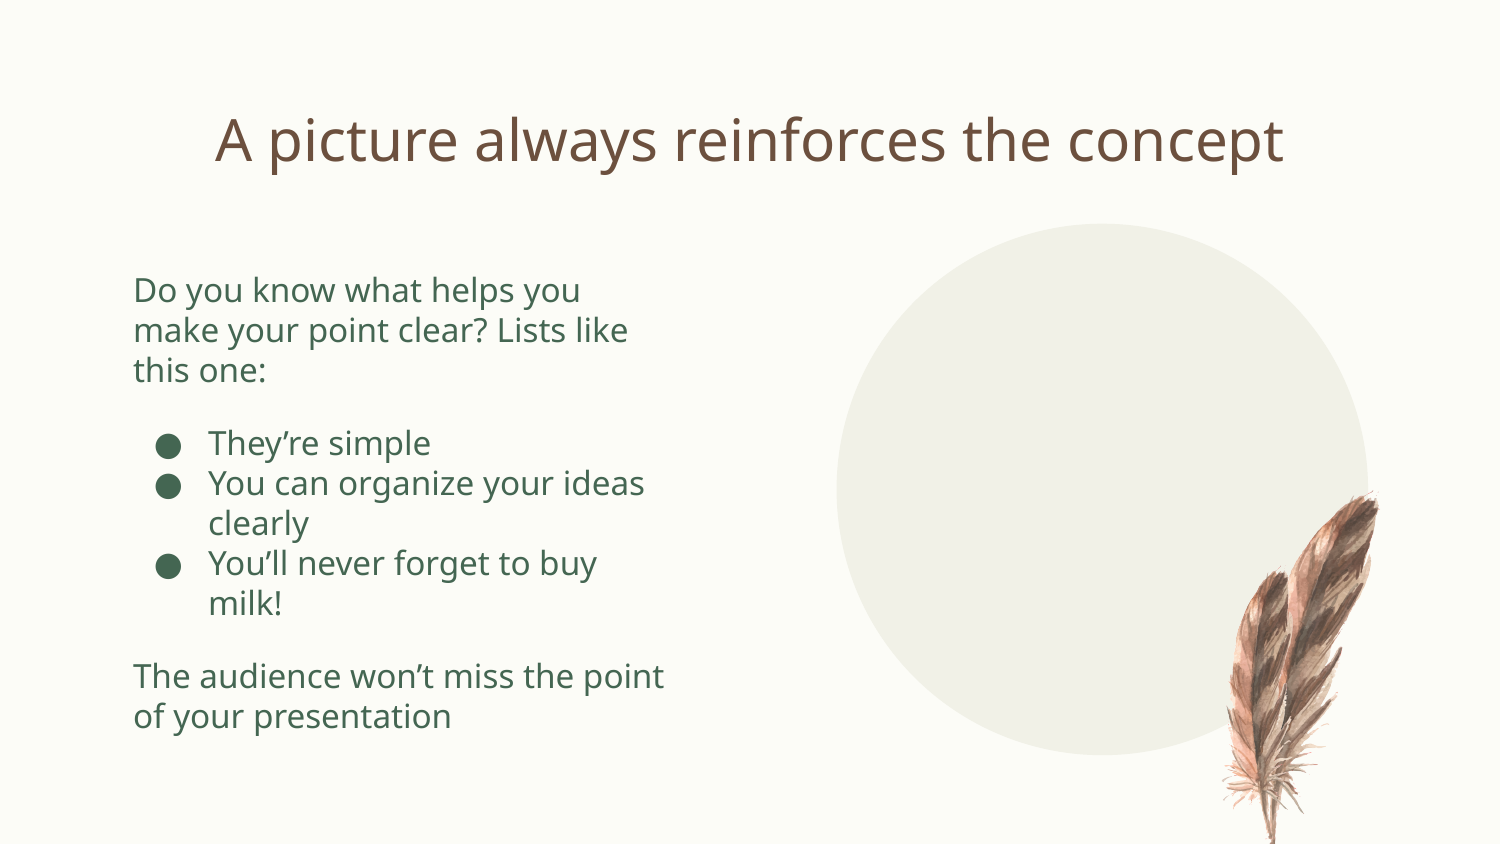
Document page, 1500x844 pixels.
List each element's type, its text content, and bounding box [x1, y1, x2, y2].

text_box [836, 223, 1369, 756]
picture [1209, 472, 1390, 844]
list Do you know what helps you make your point clear? Lists like this one: They’re simple You can organize your ideas clearly You’ll never forget to buy milk! The audience won’t miss the point of your presentation [118, 249, 688, 756]
title A picture always reinforces the concept [118, 88, 1382, 183]
